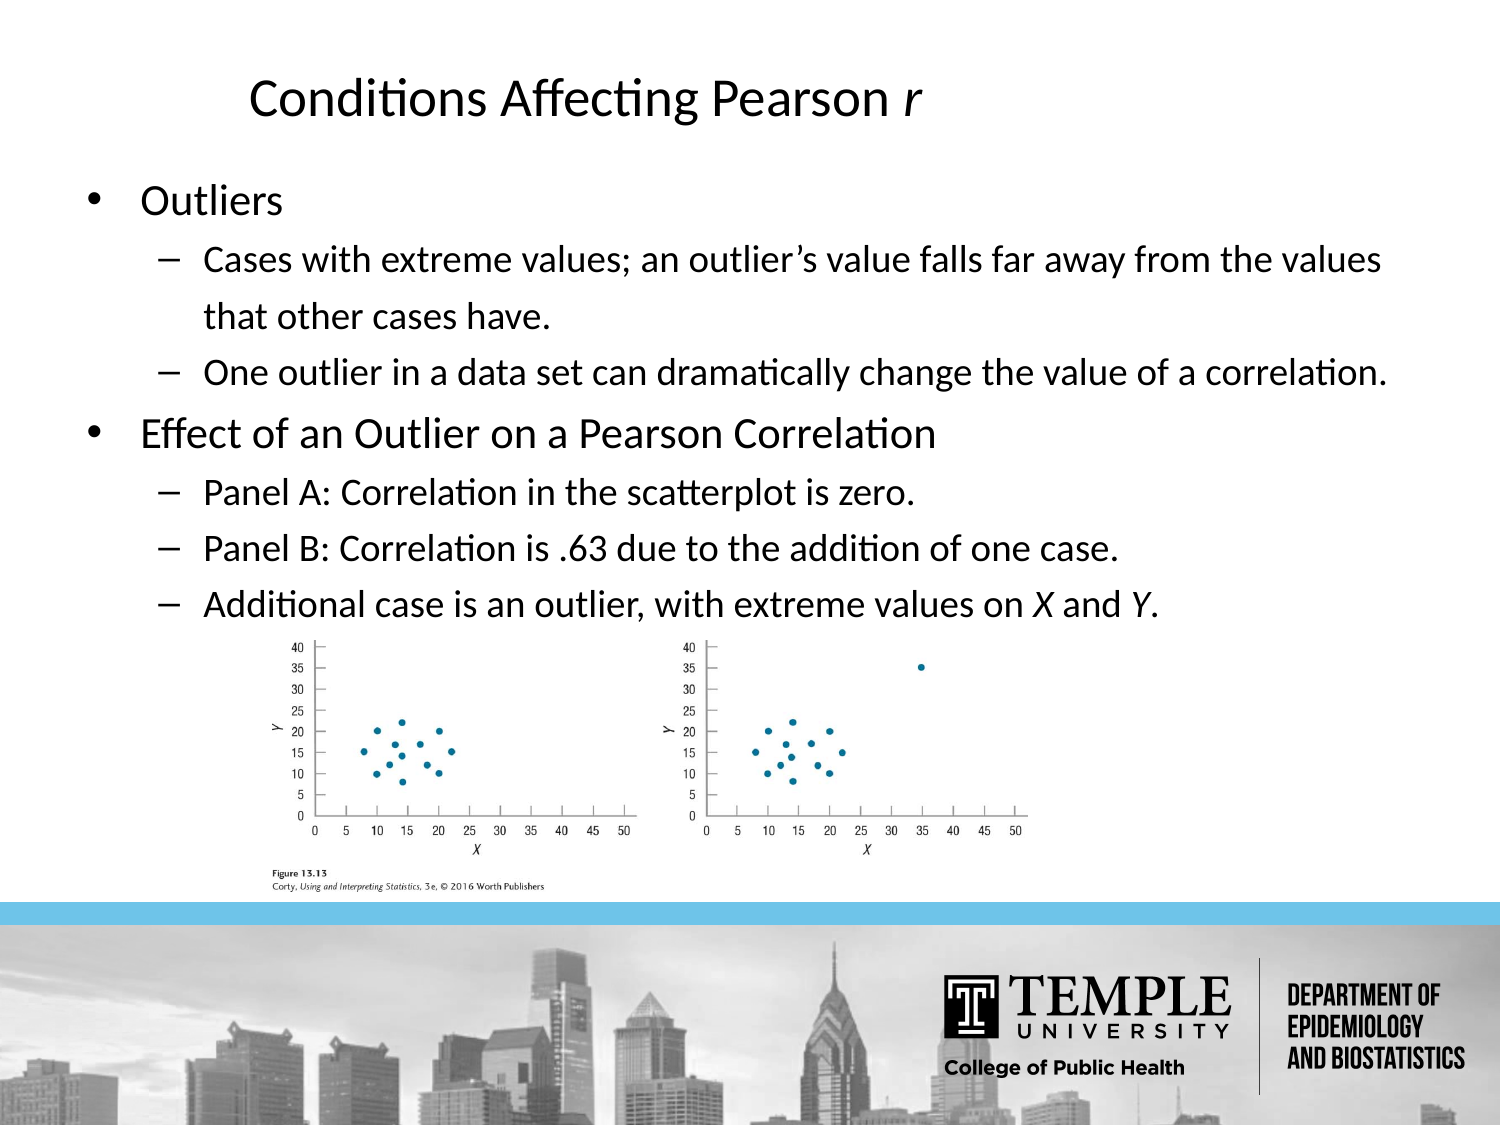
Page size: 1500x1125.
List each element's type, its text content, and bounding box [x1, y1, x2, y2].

picture [0, 902, 1500, 1125]
list Outliers Cases with extreme values; an outlier’s value falls far away from the values that other cases have. One outlier in a data set can dramatically change the value of a correlation. Effect of an Outlier on a Pearson Correlation Panel A: Correlation in the scatterplot is zero. Panel B: Correlation is .63 due to the addition of one case. Additional case is an outlier, with extreme values on X and Y. [71, 152, 1422, 641]
picture [271, 640, 1029, 892]
title Conditions Affecting Pearson r [106, 53, 1065, 136]
